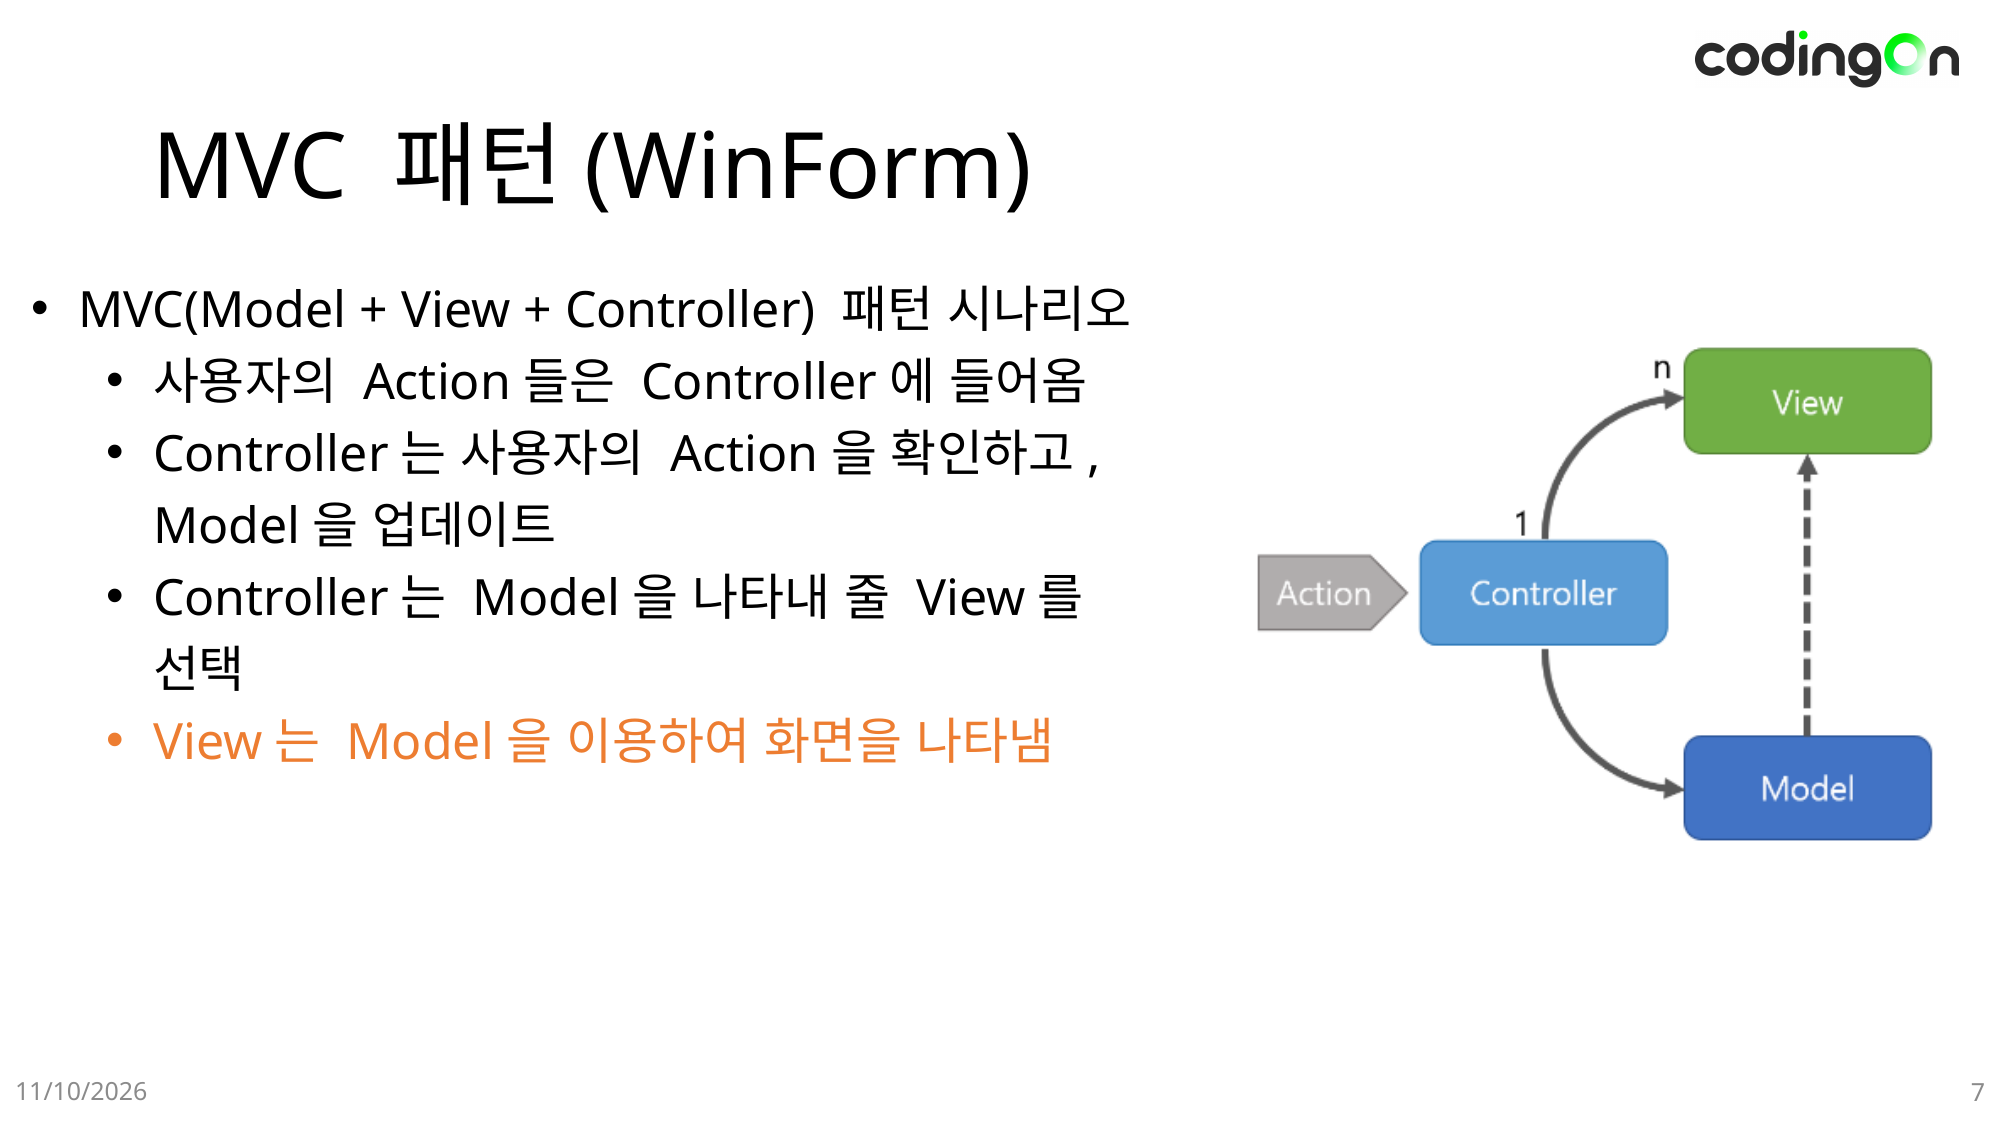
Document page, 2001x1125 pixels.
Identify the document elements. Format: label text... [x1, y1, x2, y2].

title MVC 패턴(WinForm) [137, 59, 1863, 278]
slide_number 7 [1550, 1063, 2000, 1124]
picture [1220, 304, 2000, 861]
text_box MVC(Model + View + Controller) 패턴 시나리오 사용자의 Action들은 Controller에 들어옴 Controller는 사용자의 Action을 확인하고, Model을 업데이트 Controller는 Model을 나타내 줄 View를 선택 View는 Model을 이용하여 화면을 나타냄 [16, 257, 1205, 777]
slide_number 12-21(Sat) [0, 1062, 450, 1123]
picture [1695, 30, 1959, 88]
